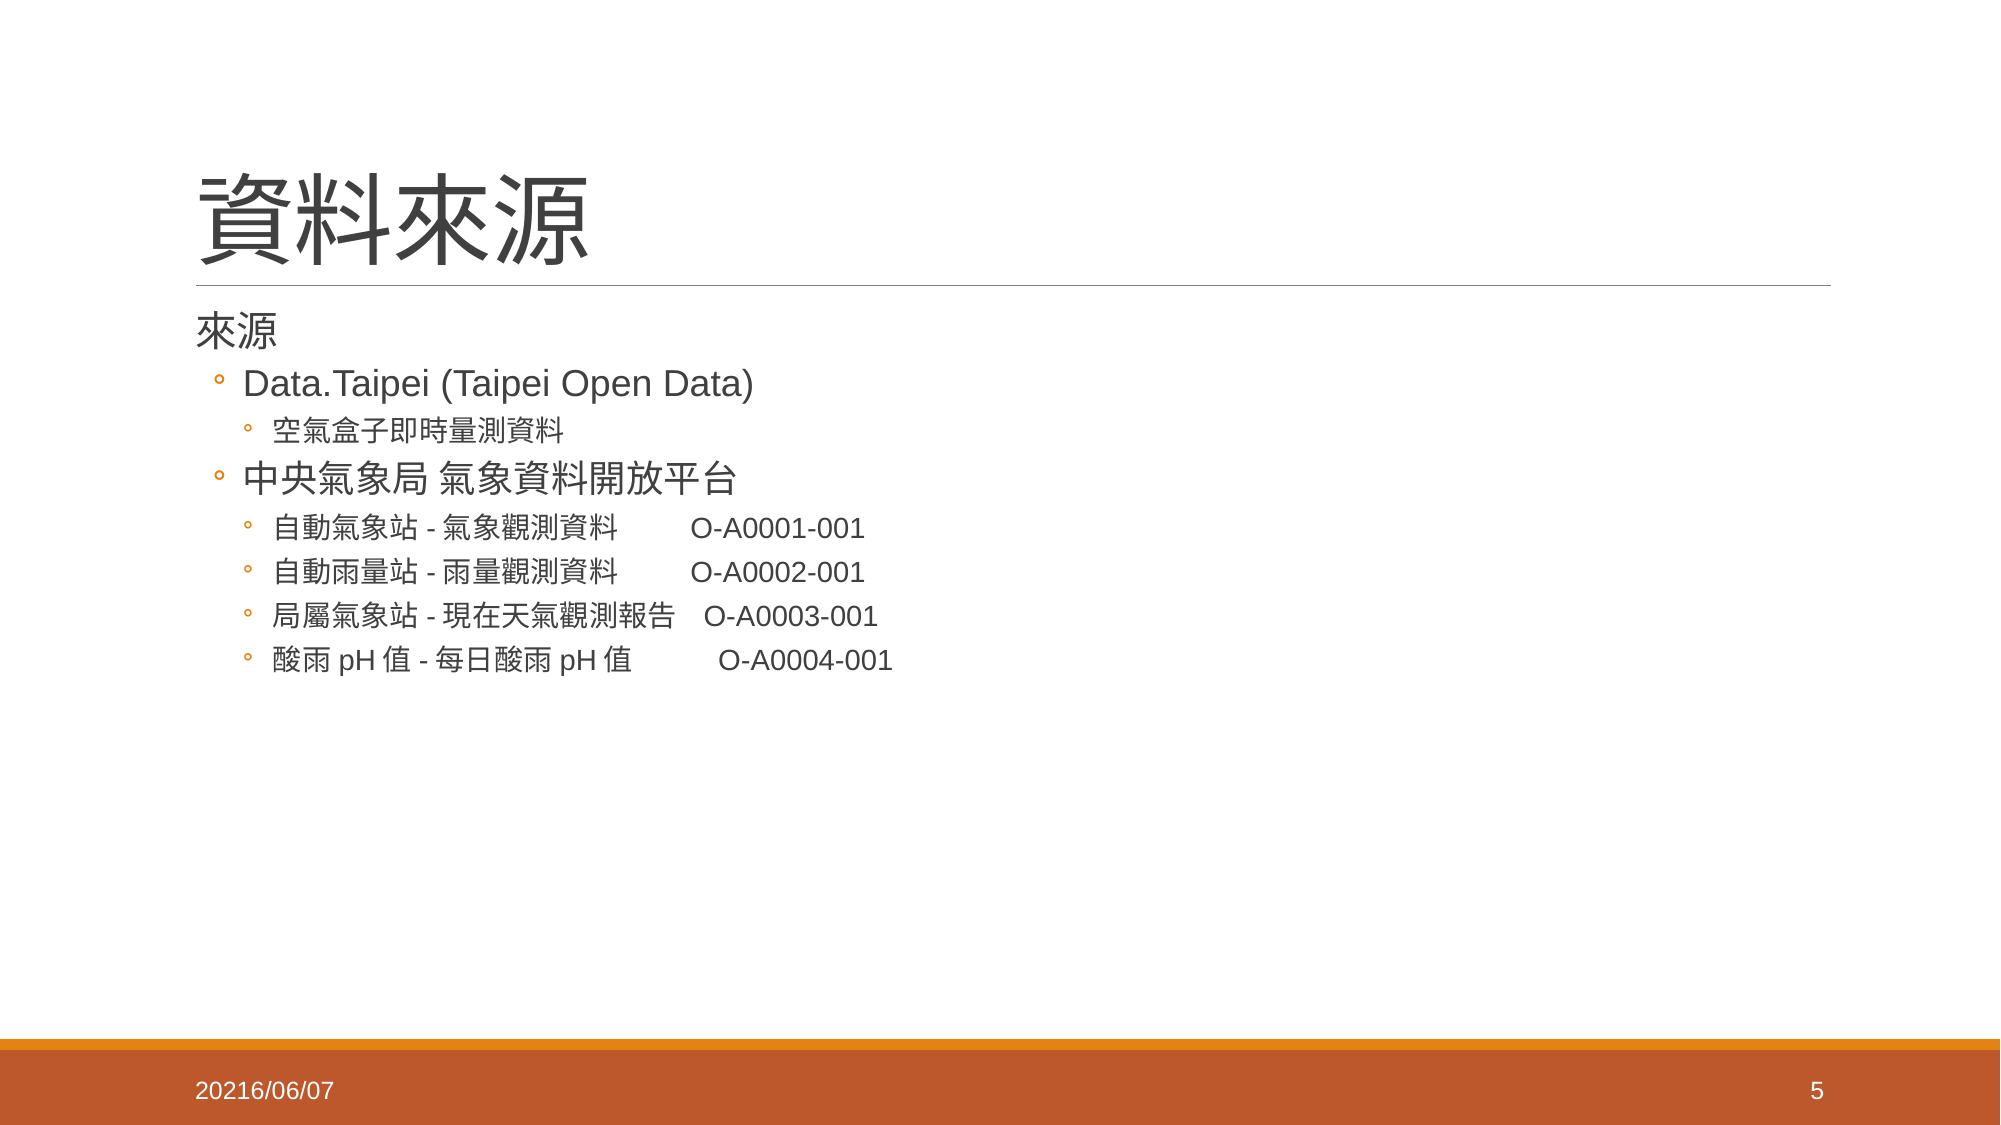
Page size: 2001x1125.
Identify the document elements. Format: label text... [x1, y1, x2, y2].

slide_number 5 [1624, 1059, 1840, 1120]
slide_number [180, 1059, 586, 1120]
title 資料來源 [180, 47, 1830, 285]
list 來源 Data.Taipei (Taipei Open Data) 空氣盒子即時量測資料 中央氣象局 氣象資料開放平台 自動氣象站-氣象觀測資料 O-A0001-001 自動雨量站-雨量觀測資料 O-A0002-001 局屬氣象站-現在天氣觀測報告 O-A0003-001 酸雨pH值-每日酸雨pH值 O-A0004-001 [180, 302, 1830, 963]
